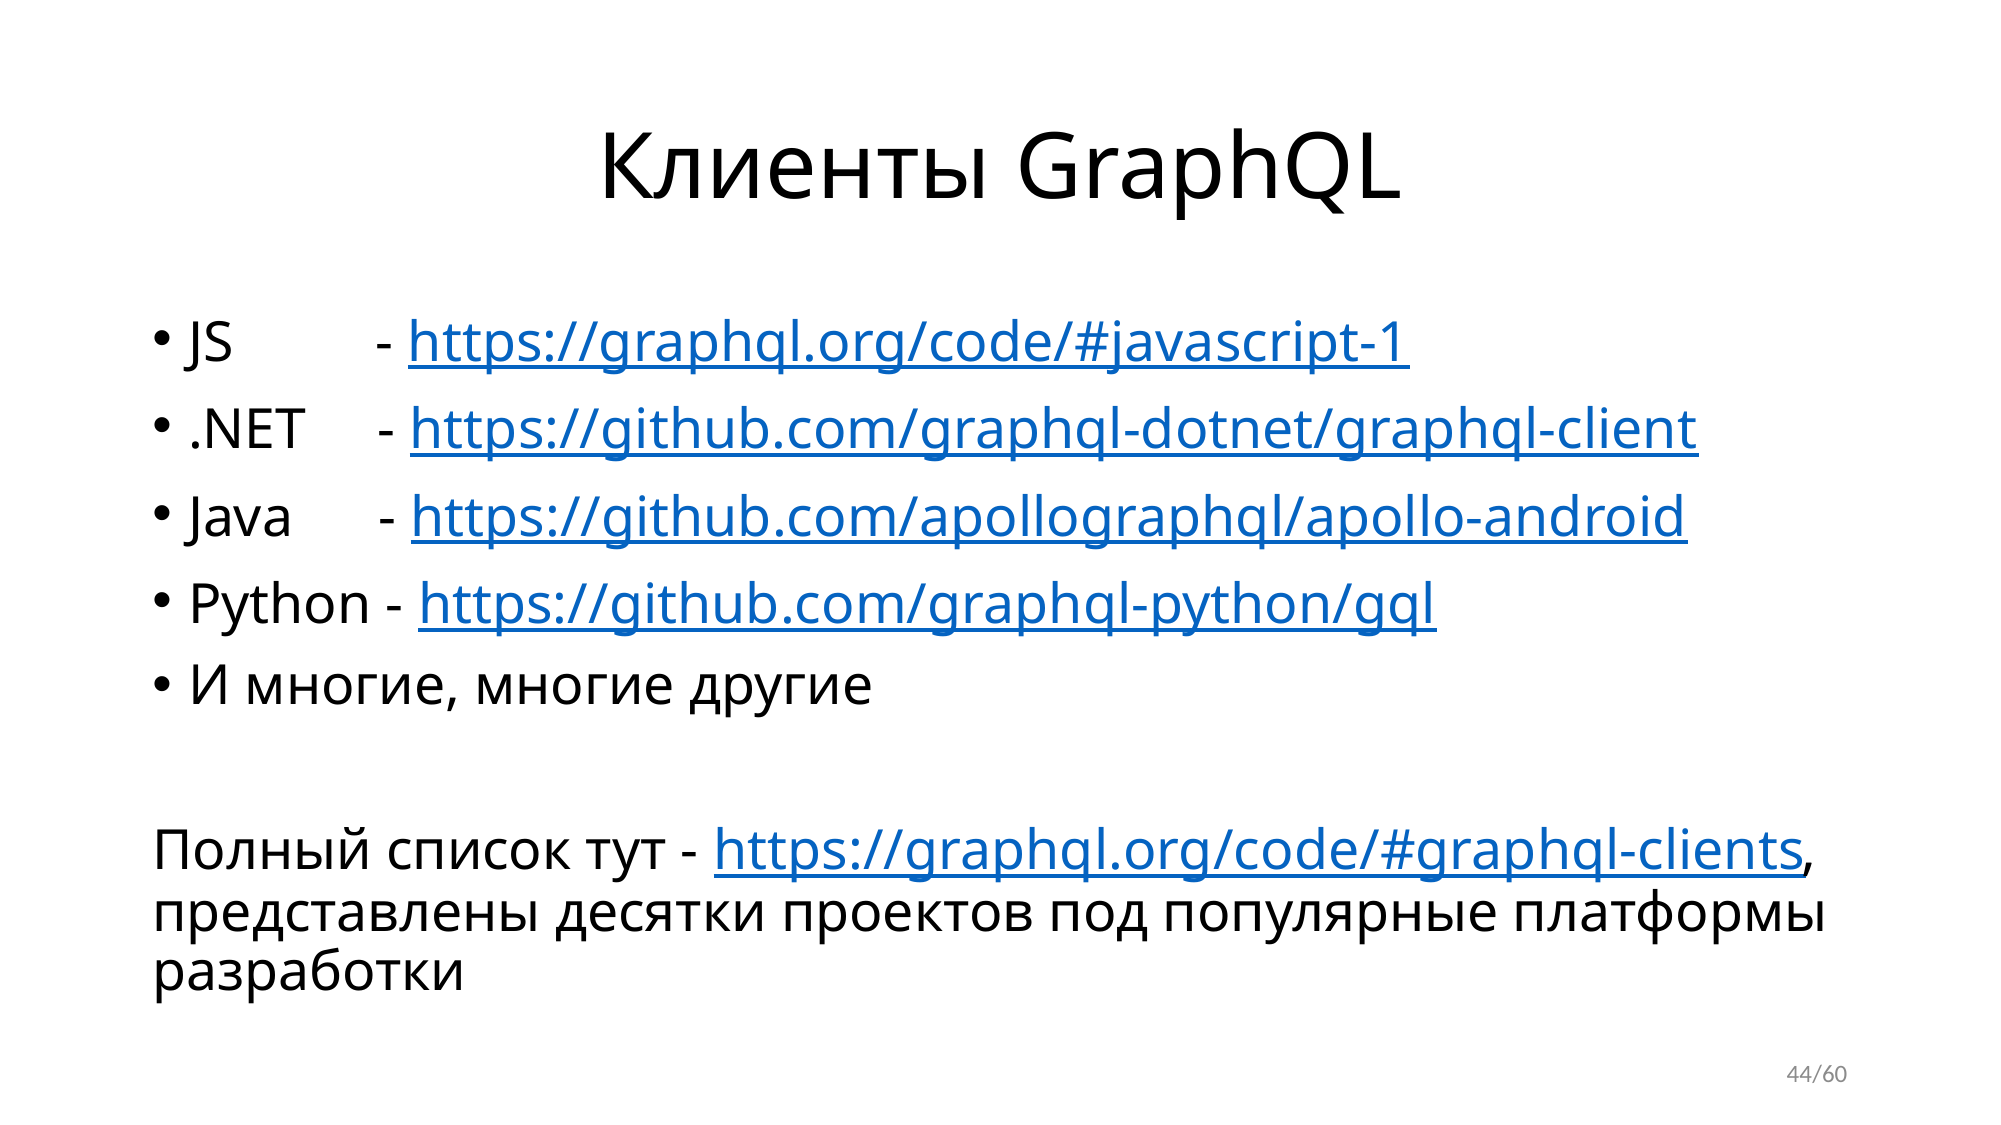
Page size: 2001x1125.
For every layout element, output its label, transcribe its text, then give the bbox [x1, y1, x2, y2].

list JS - https://graphql.org/code/#javascript-1 .NET - https://github.com/graphql-dotnet/graphql-client Java - https://github.com/apollographql/apollo-android Python - https://github.com/graphql-python/gql И многие, многие другие Полный список тут - https://graphql.org/code/#graphql-clients, представлены десятки проектов под популярные платформы разработки [137, 299, 1900, 1014]
slide_number 44/60 [1412, 1042, 1863, 1103]
title Клиенты GraphQL [137, 59, 1863, 278]
